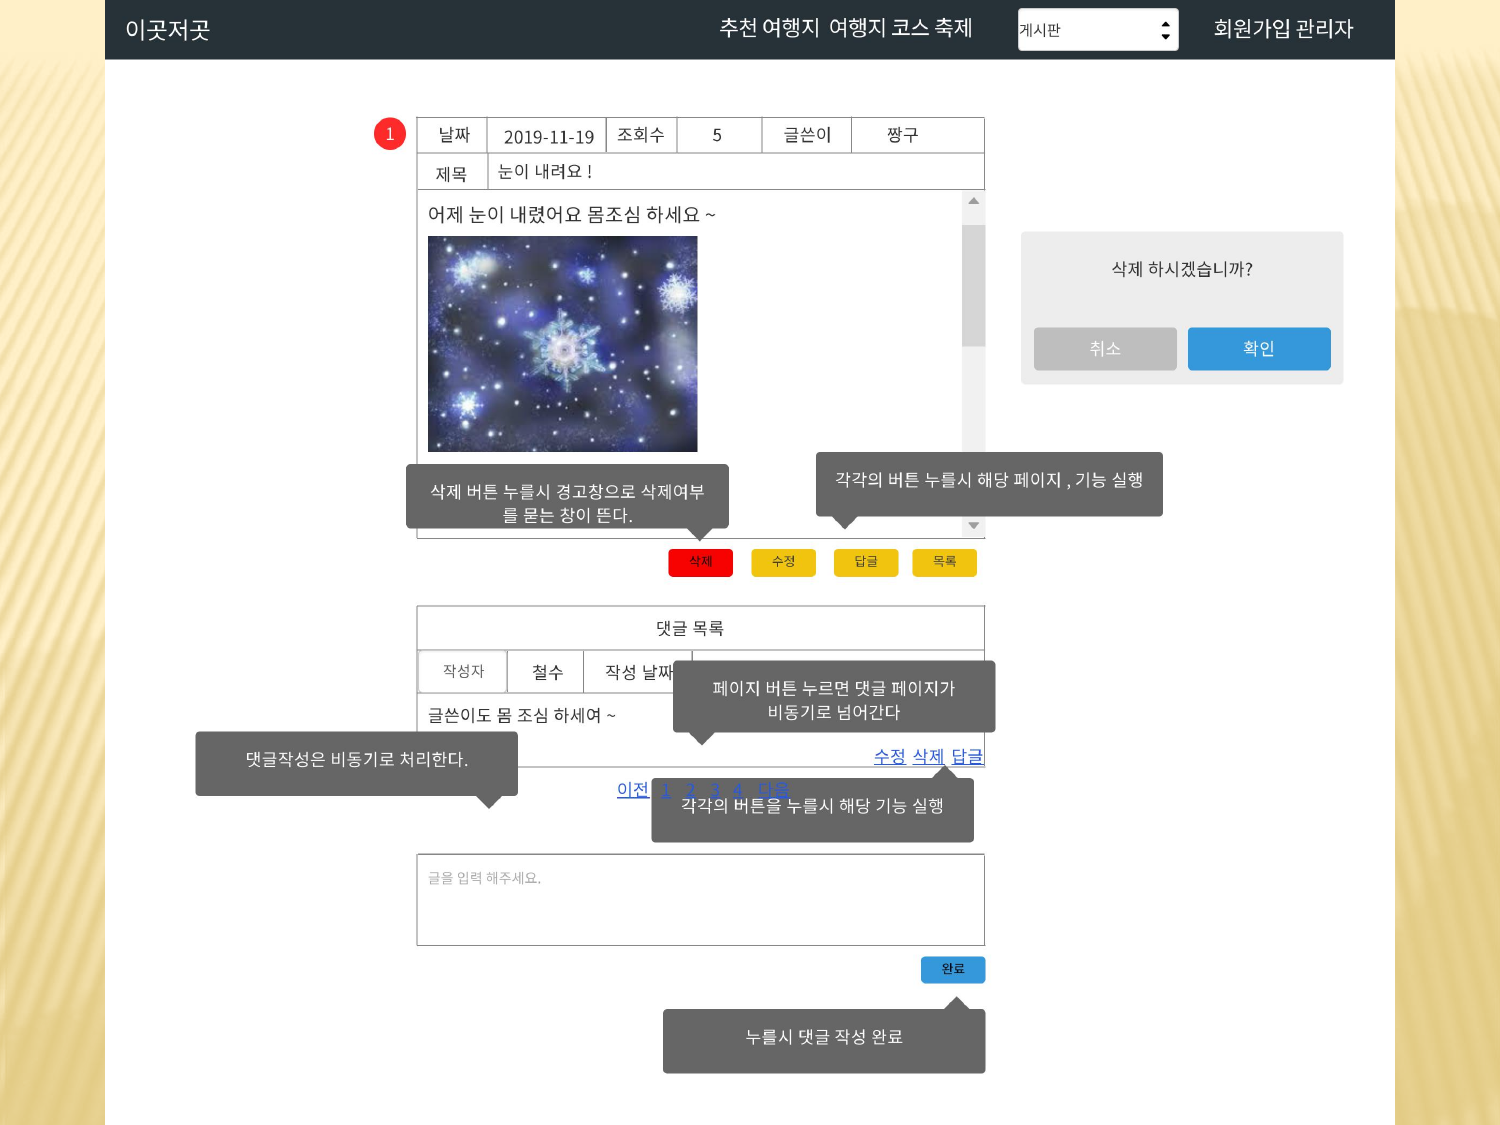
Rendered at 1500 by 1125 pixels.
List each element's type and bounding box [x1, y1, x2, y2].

picture [104, 0, 1395, 1125]
